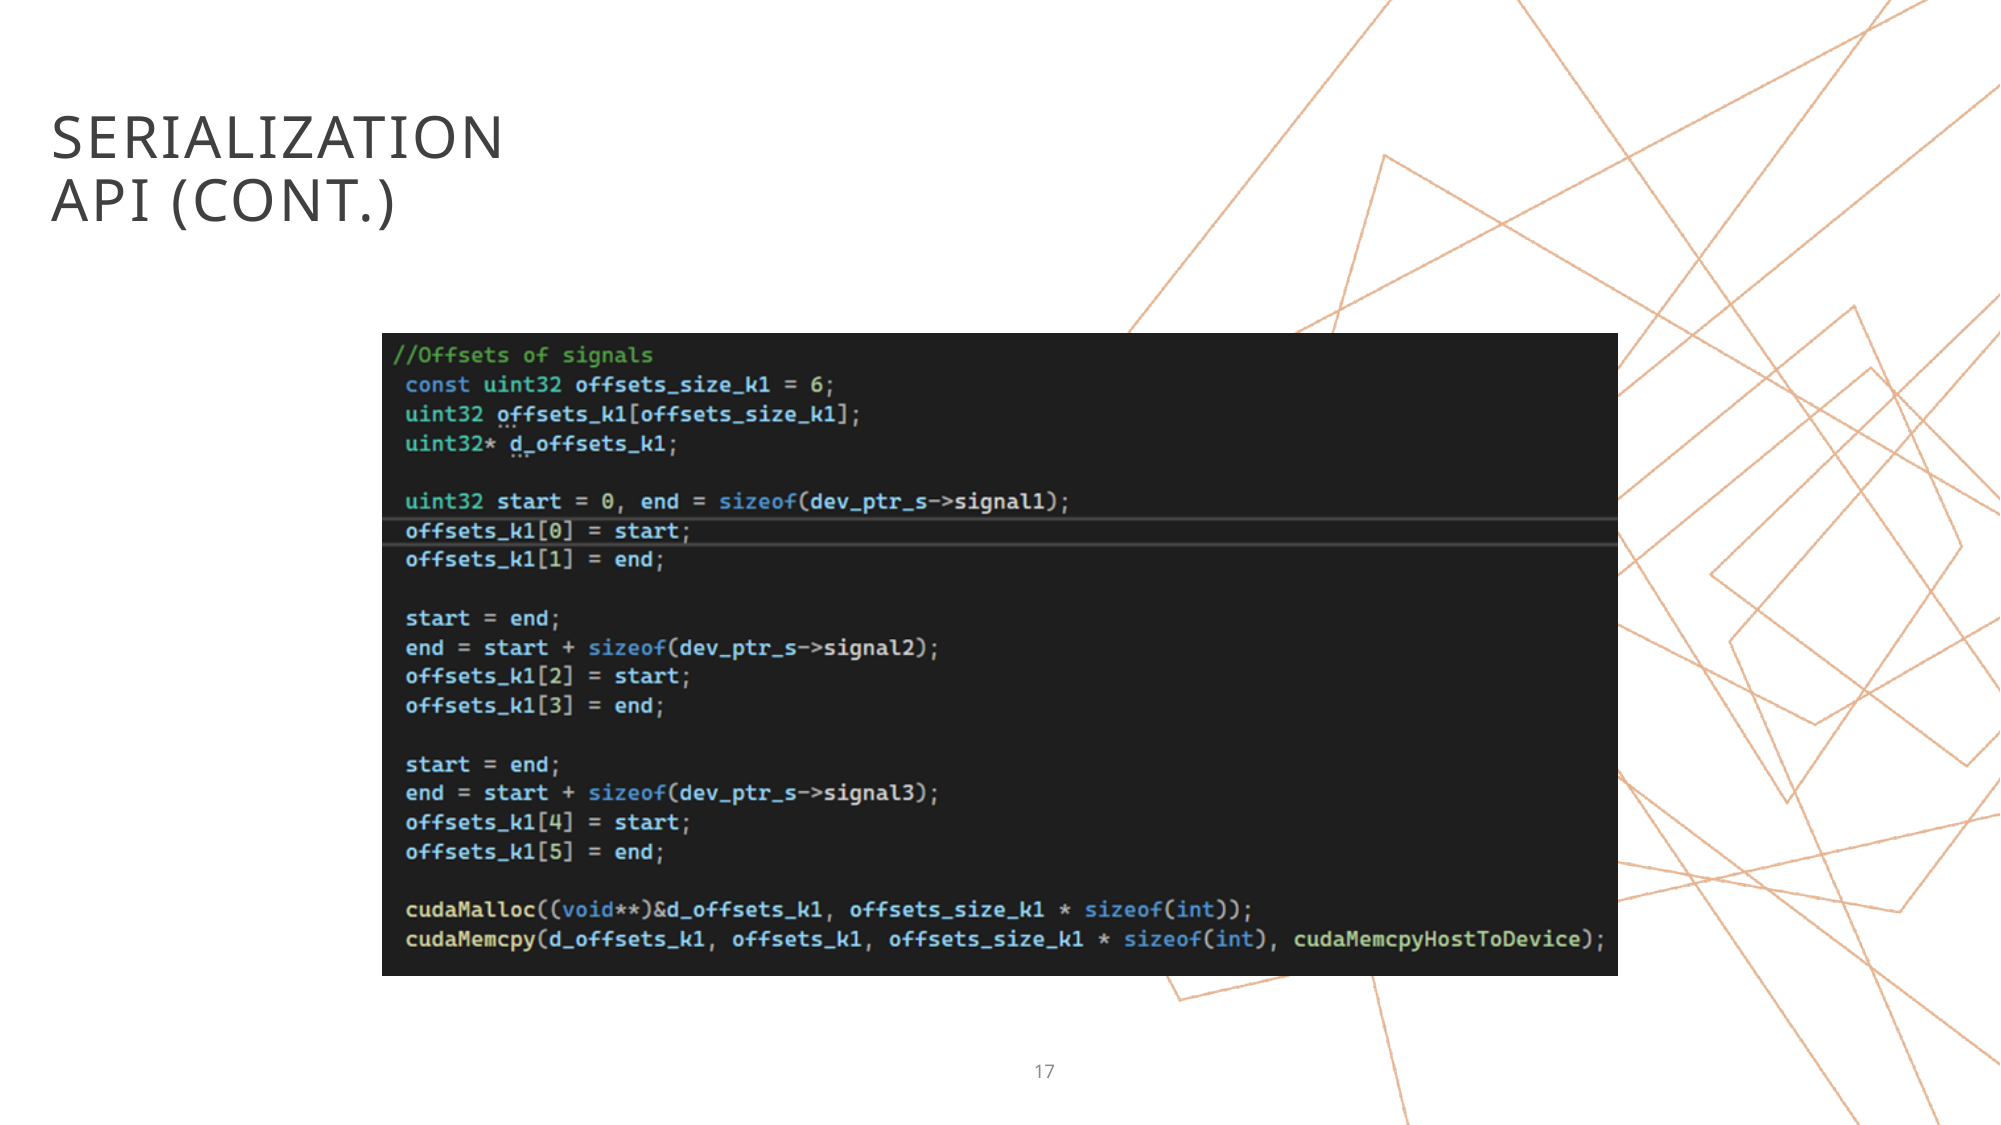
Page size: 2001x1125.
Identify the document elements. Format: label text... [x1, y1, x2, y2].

slide_number 17 [908, 1042, 1071, 1103]
picture [382, 0, 2000, 1125]
title Serialization API (cont.) [36, 24, 558, 243]
